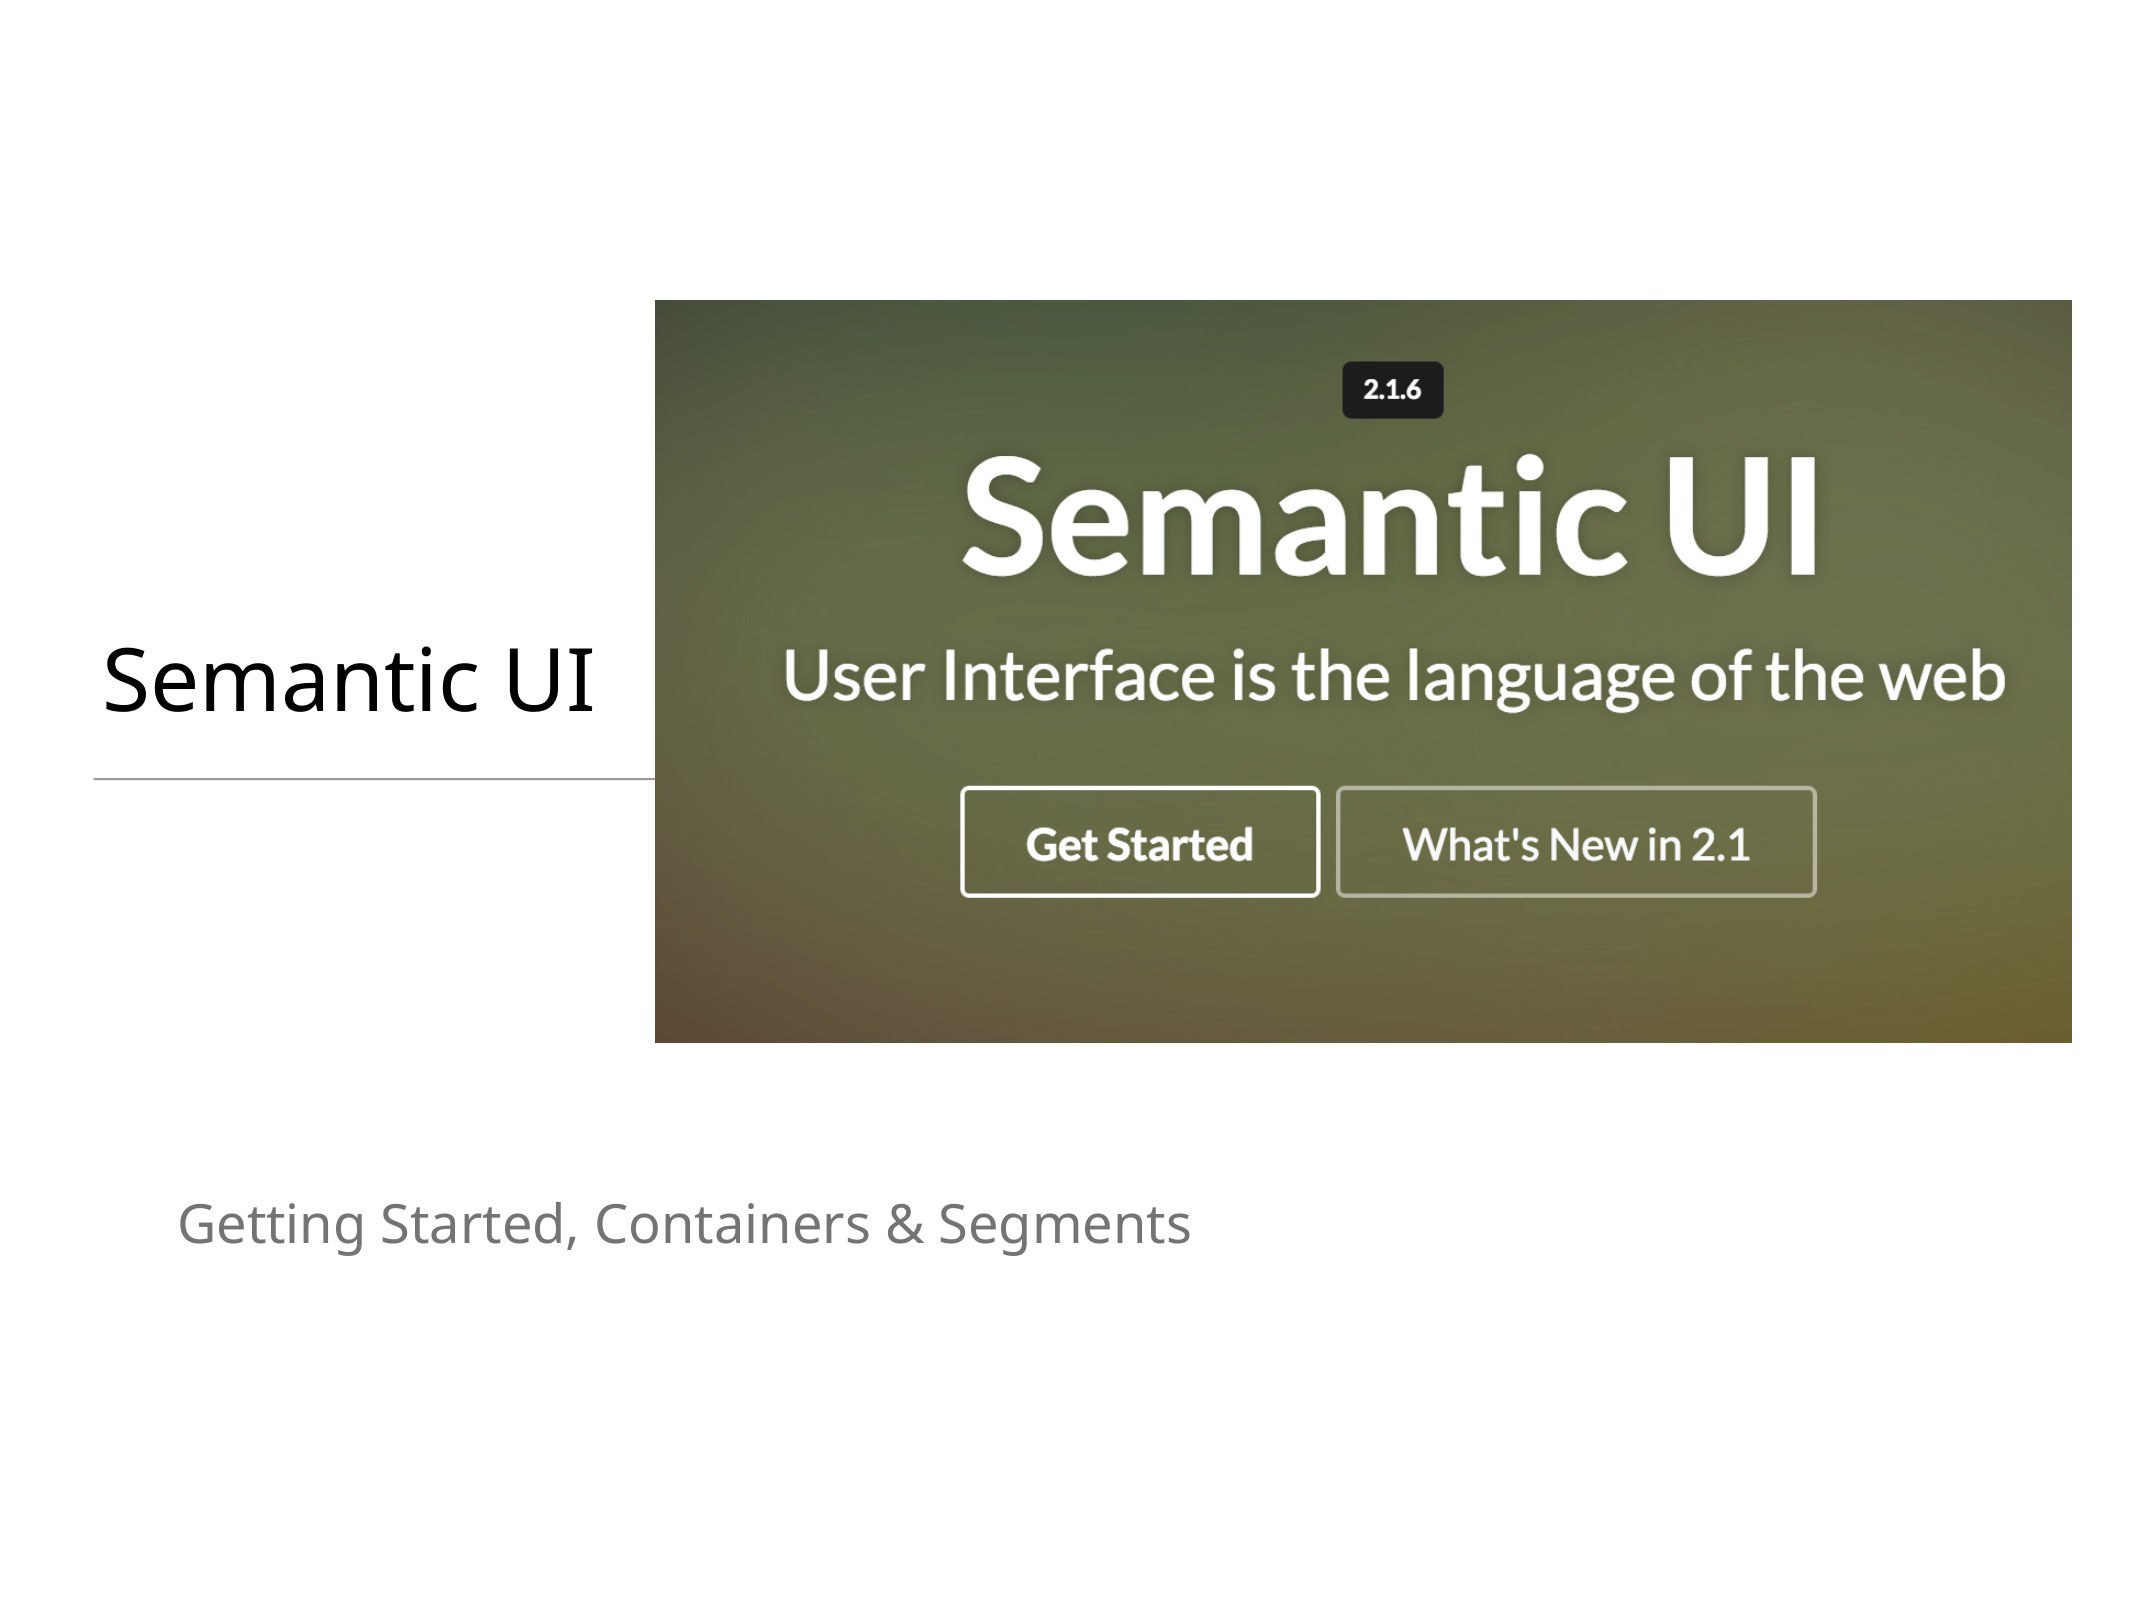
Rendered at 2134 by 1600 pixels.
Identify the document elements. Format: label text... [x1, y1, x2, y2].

subtitle Getting Started, Containers & Segments [168, 1180, 2116, 1349]
title Semantic UI [93, 216, 2041, 738]
picture [655, 300, 2072, 1043]
